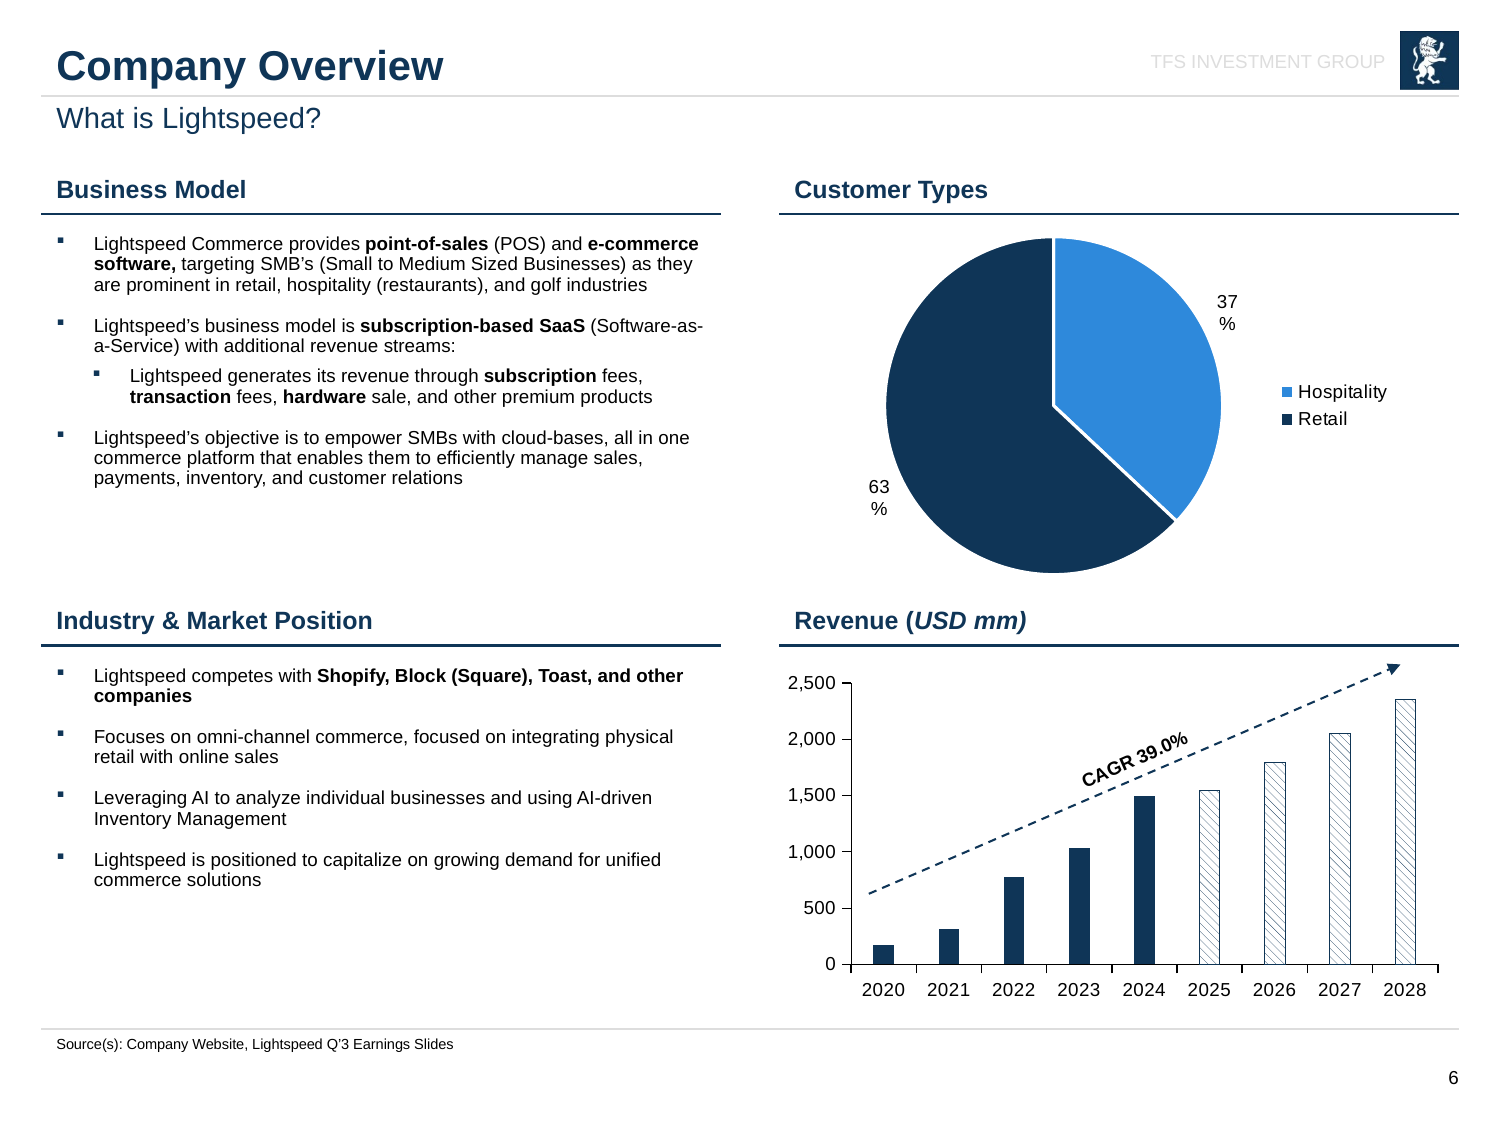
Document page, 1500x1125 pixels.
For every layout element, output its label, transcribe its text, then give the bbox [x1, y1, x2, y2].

list Lightspeed competes with Shopify, Block (Square), Toast, and other companies Focuses on omni-channel commerce, focused on integrating physical retail with online sales Leveraging AI to analyze individual businesses and using AI-driven Inventory Management Lightspeed is positioned to capitalize on growing demand for unified commerce solutions [41, 658, 721, 1016]
title Company Overview [41, 30, 1134, 96]
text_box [868, 664, 1401, 894]
list Business Model [41, 166, 721, 215]
chart [832, 227, 1406, 584]
chart [779, 658, 1459, 1016]
list Revenue (USD mm) [779, 598, 1459, 646]
list Lightspeed Commerce provides point-of-sales (POS) and e-commerce software, targeting SMB’s (Small to Medium Sized Businesses) as they are prominent in retail, hospitality (restaurants), and golf industries Lightspeed’s business model is subscription-based SaaS (Software-as-a-Service) with additional revenue streams: Lightspeed generates its revenue through subscription fees, transaction fees, hardware sale, and other premium products Lightspeed’s objective is to empower SMBs with cloud-bases, all in one commerce platform that enables them to efficiently manage sales, payments, inventory, and customer relations [41, 227, 721, 585]
list What is Lightspeed? [41, 95, 1459, 166]
list Source(s): Company Website, Lightspeed Q’3 Earnings Slides [41, 1034, 1412, 1094]
list Industry & Market Position [41, 598, 721, 646]
list Customer Types [779, 166, 1459, 215]
picture [1400, 31, 1459, 90]
